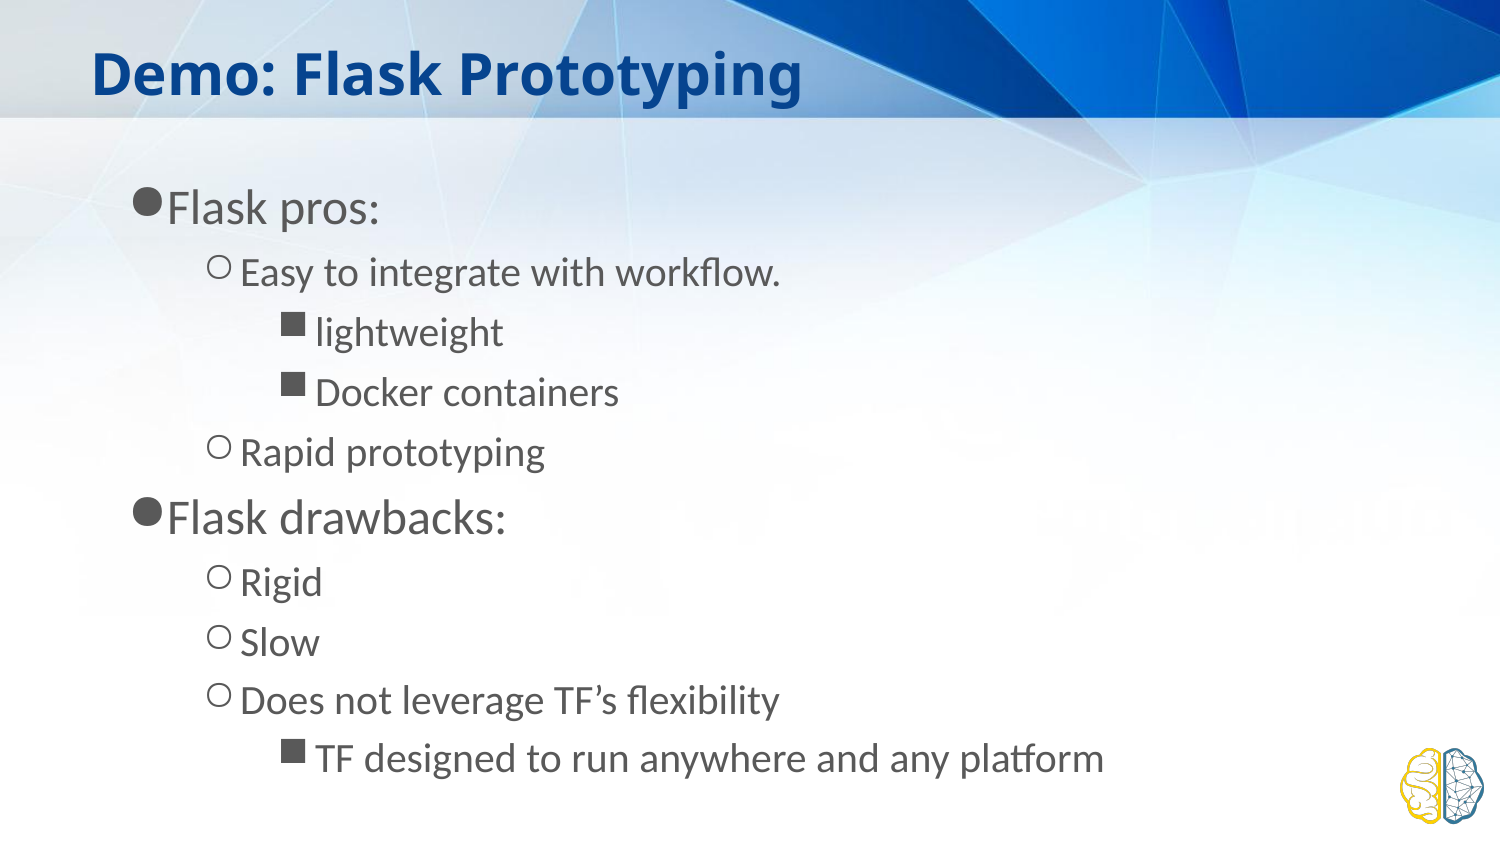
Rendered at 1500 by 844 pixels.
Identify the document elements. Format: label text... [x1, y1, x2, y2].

picture [0, 0, 1500, 844]
title Demo: Flask Prototyping [75, 21, 1425, 122]
text_box Flask pros: Easy to integrate with workflow. lightweight Docker containers Rapid prototyping Flask drawbacks: Rigid Slow Does not leverage TF’s flexibility TF designed to run anywhere and any platform [74, 159, 1425, 754]
